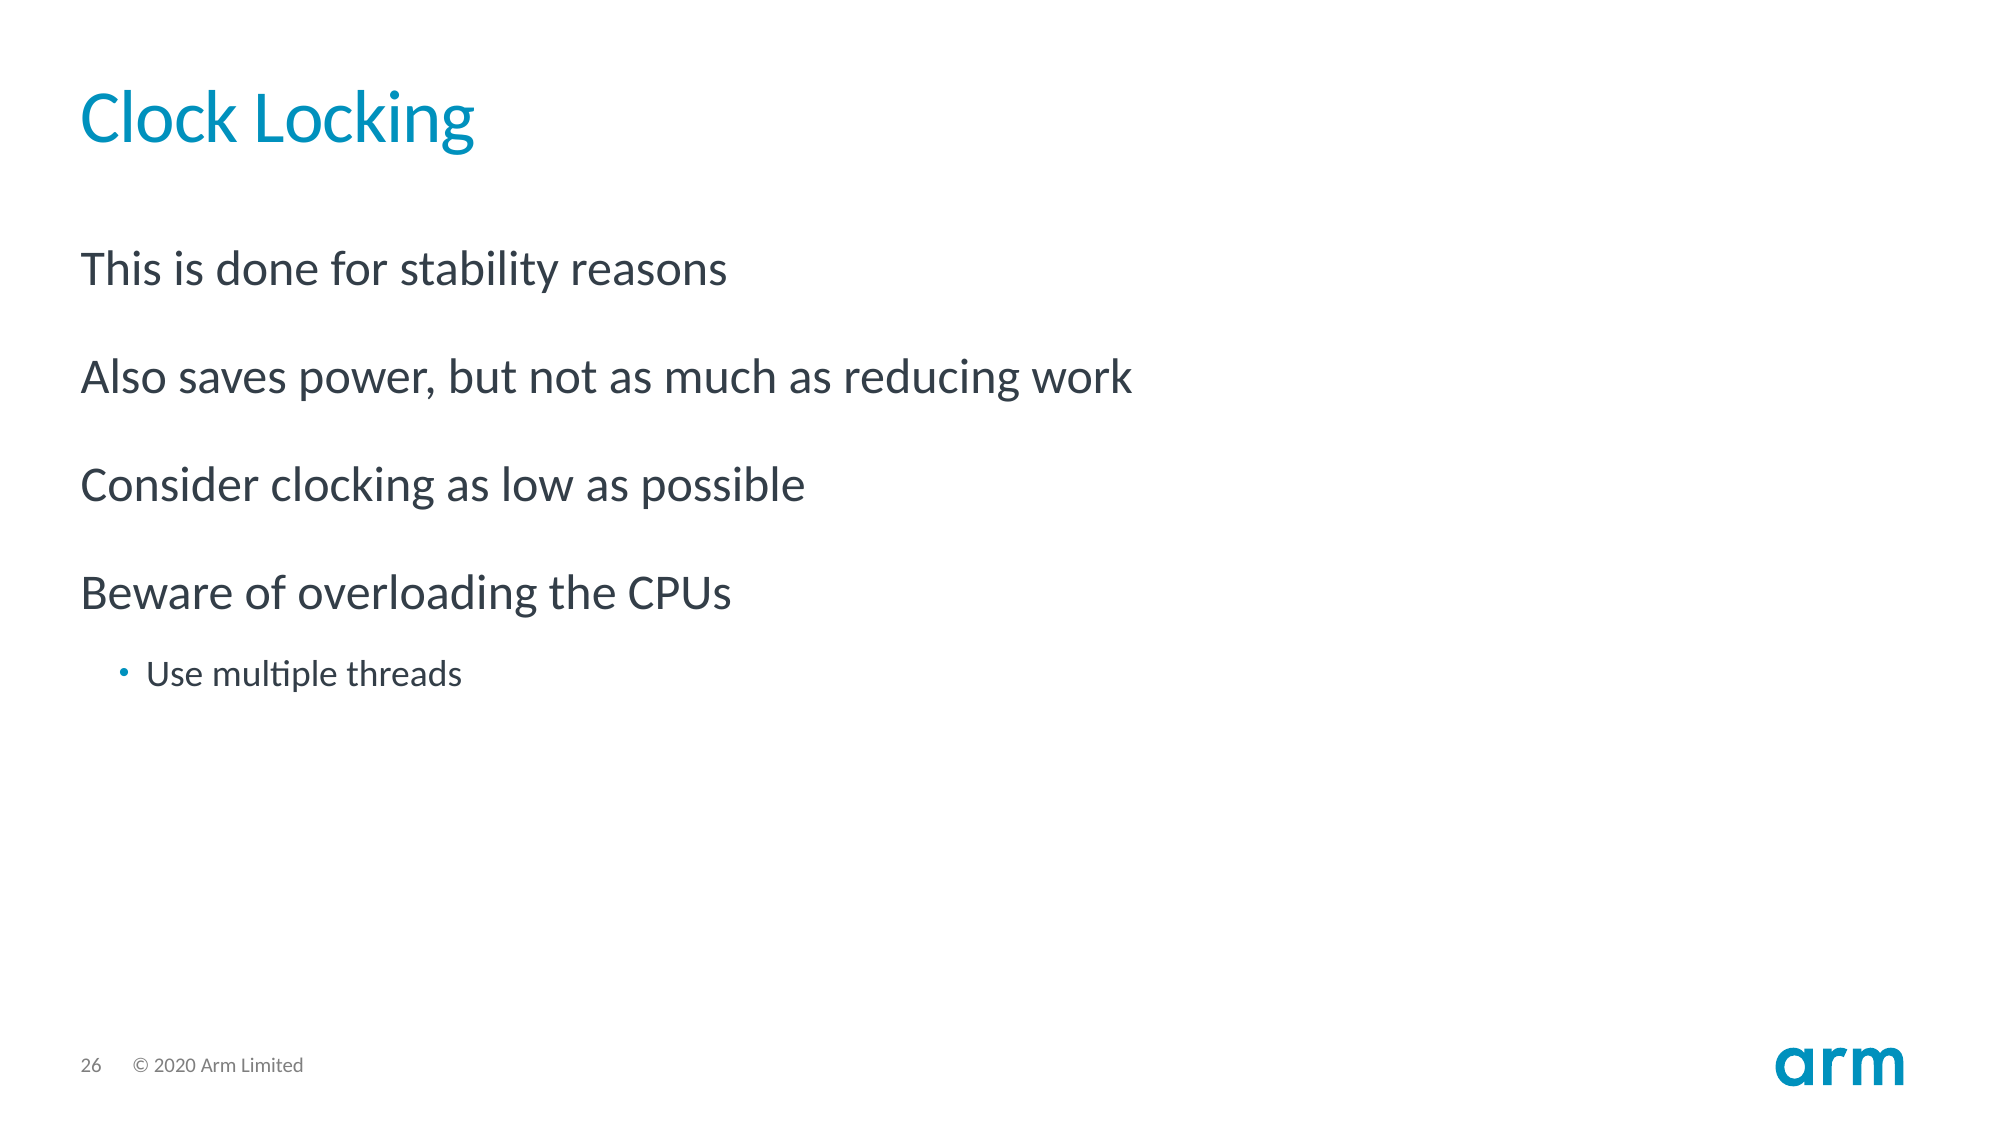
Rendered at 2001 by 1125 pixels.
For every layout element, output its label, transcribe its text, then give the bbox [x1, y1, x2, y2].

title Clock Locking [80, 48, 1915, 158]
list This is done for stability reasons Also saves power, but not as much as reducing work Consider clocking as low as possible Beware of overloading the CPUs Use multiple threads [80, 242, 1915, 913]
